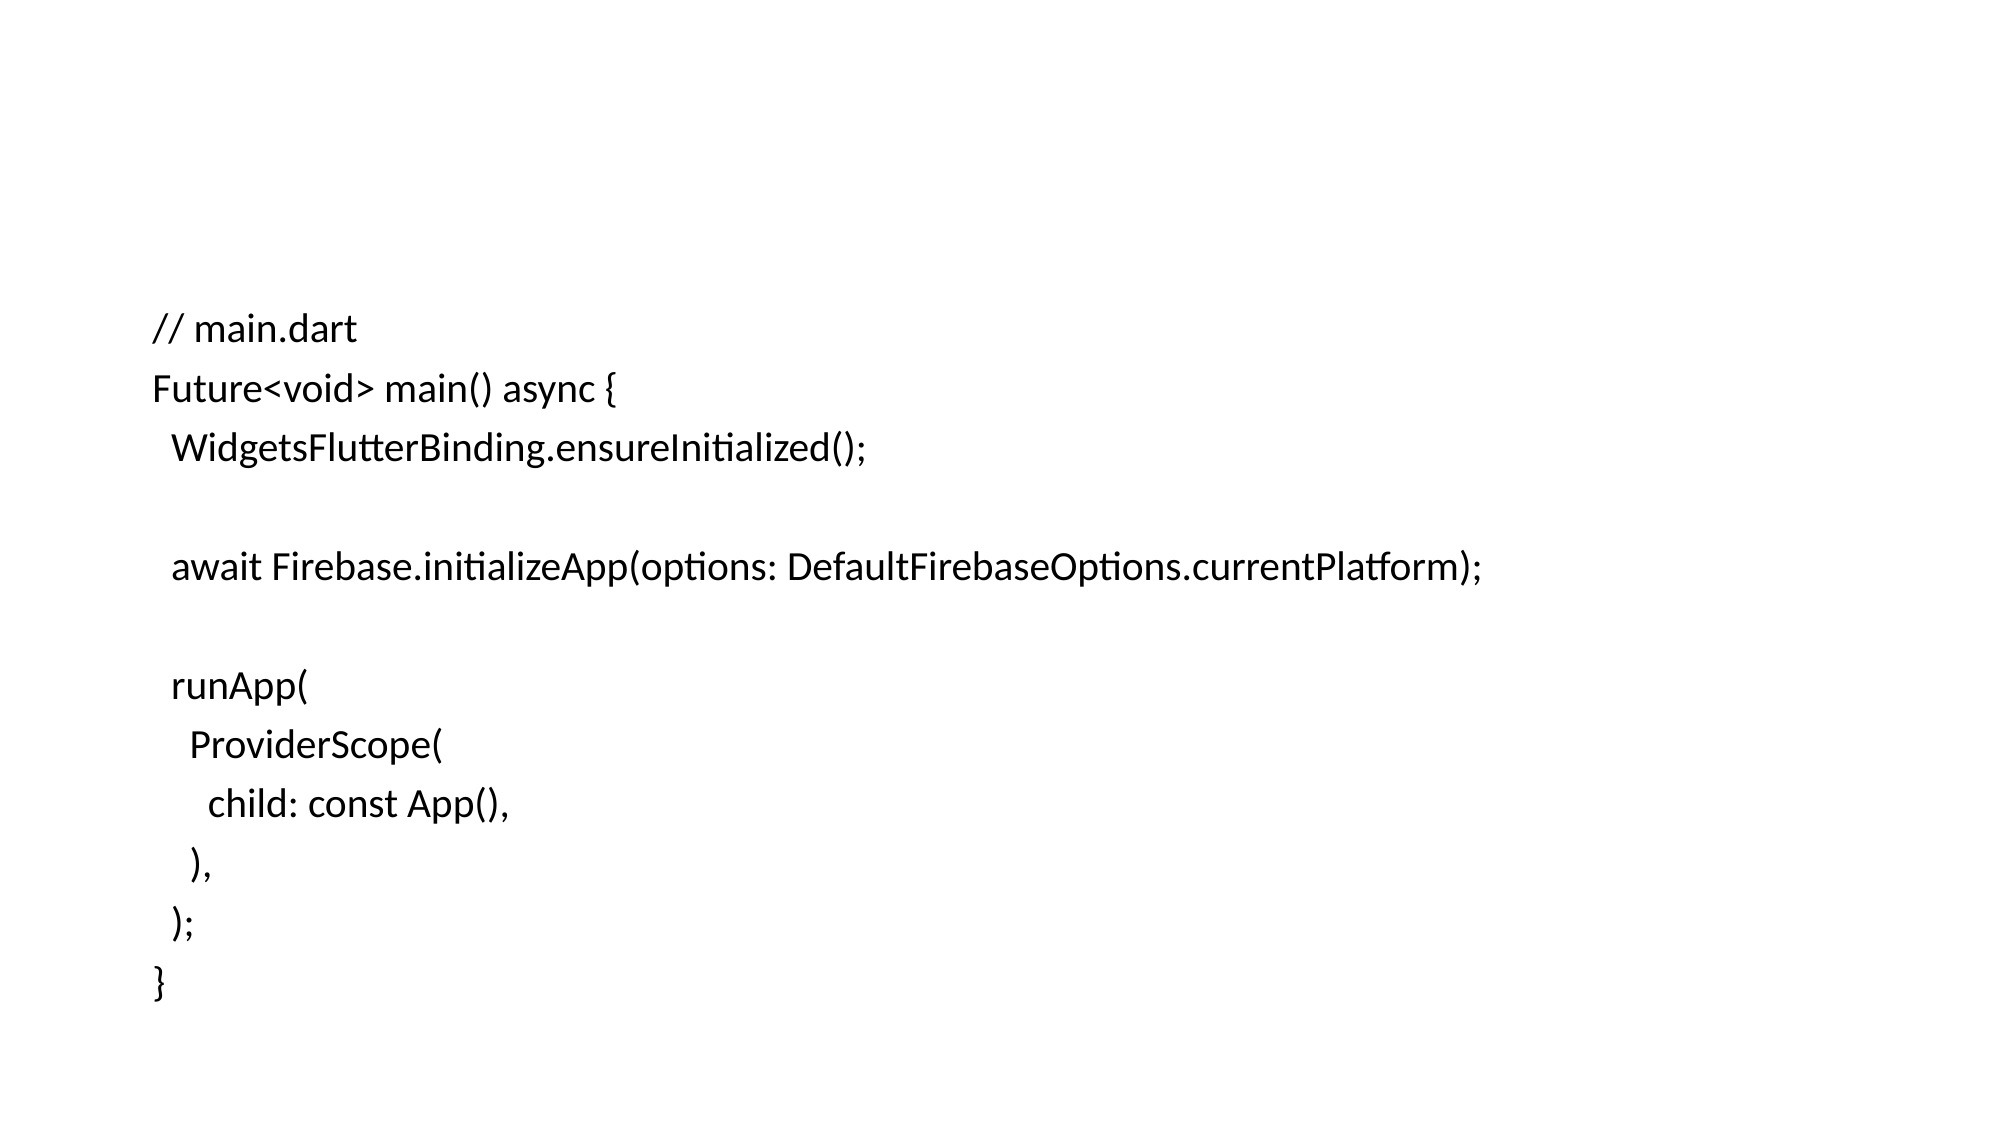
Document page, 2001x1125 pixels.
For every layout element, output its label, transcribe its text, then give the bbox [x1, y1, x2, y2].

list // main.dart Future<void> main() async { WidgetsFlutterBinding.ensureInitialized(); await Firebase.initializeApp(options: DefaultFirebaseOptions.currentPlatform); runApp( ProviderScope( child: const App(), ), ); } [137, 299, 1863, 1014]
